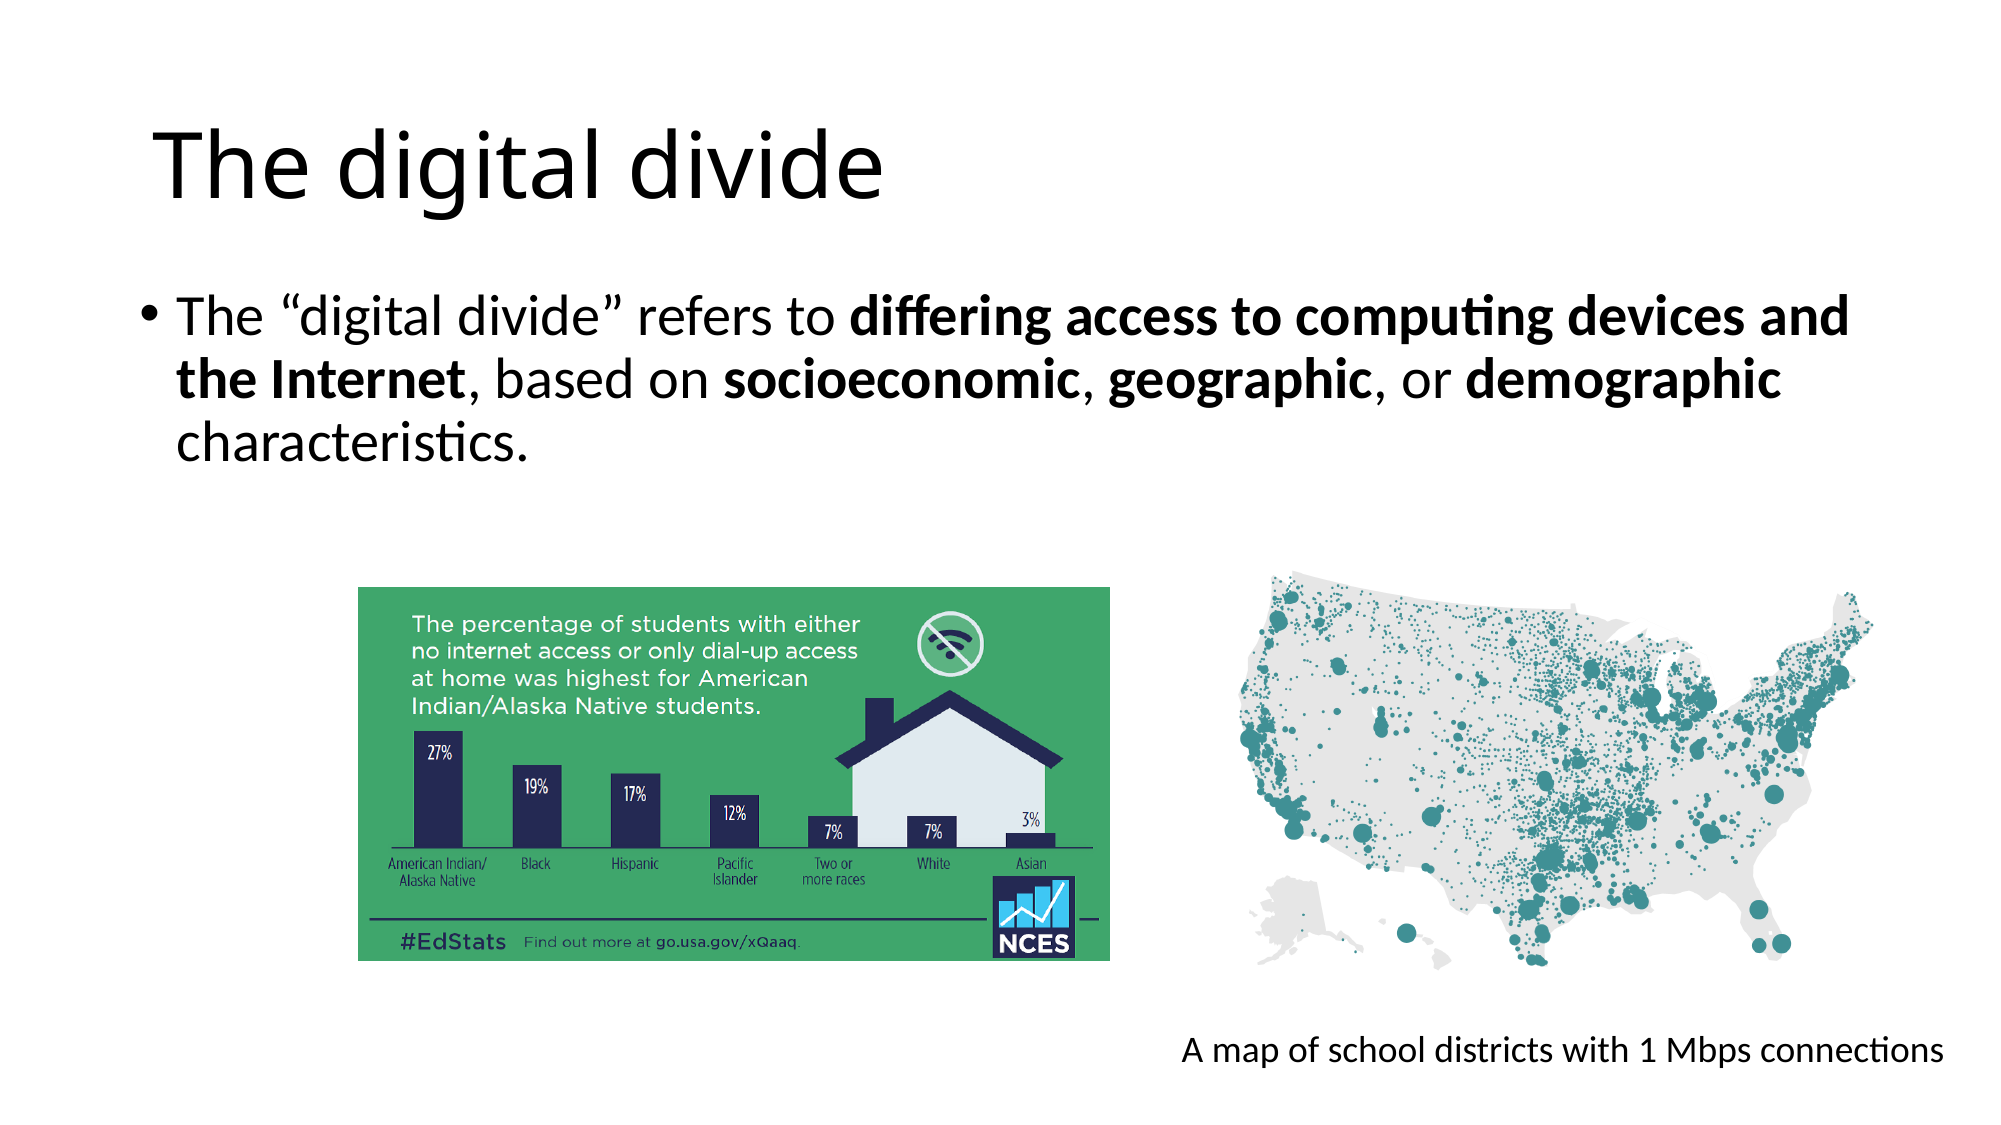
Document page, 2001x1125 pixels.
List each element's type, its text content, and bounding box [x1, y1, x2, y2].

picture [1221, 550, 1889, 999]
text_box A map of school districts with 1 Mbps connections [1166, 1017, 2000, 1078]
list The “digital divide” refers to differing access to computing devices and the Internet, based on socioeconomic, geographic, or demographic characteristics. [124, 277, 1910, 992]
picture [358, 587, 1110, 961]
title The digital divide [137, 59, 1863, 277]
